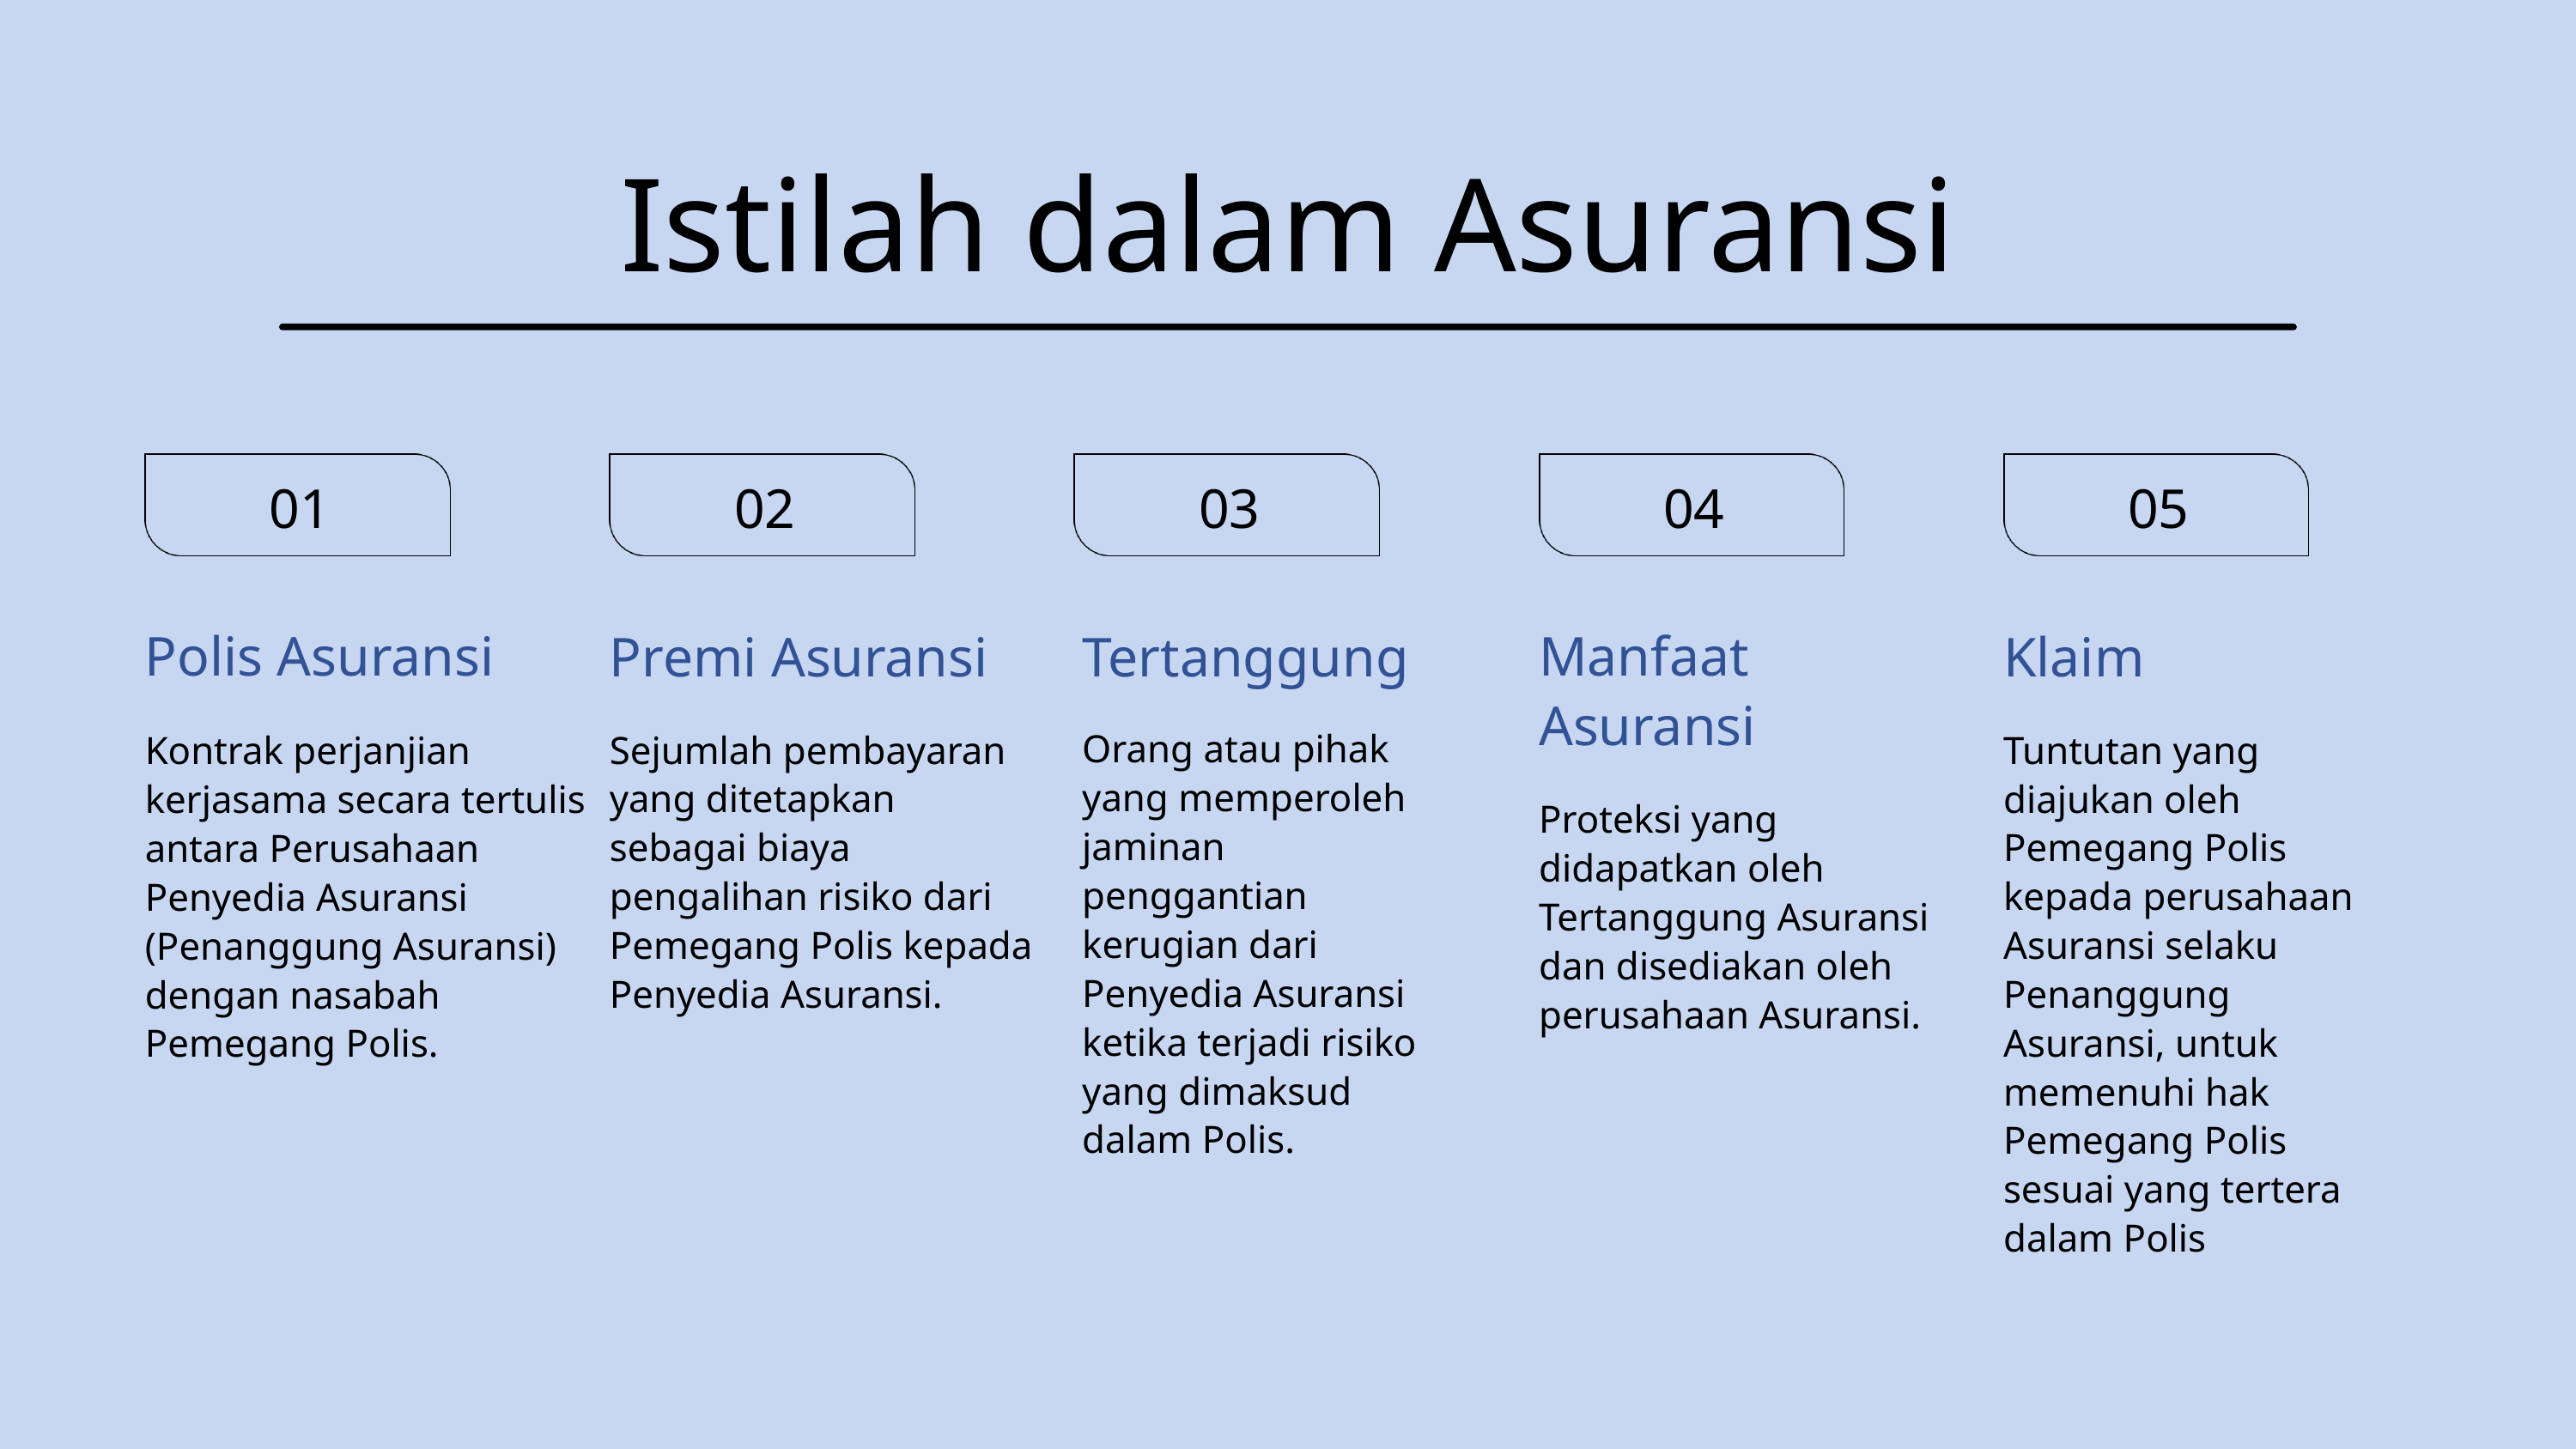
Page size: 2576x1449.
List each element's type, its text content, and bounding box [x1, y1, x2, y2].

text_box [1538, 452, 1844, 556]
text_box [609, 452, 915, 556]
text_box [144, 621, 589, 966]
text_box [609, 621, 1038, 1062]
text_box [1081, 621, 1436, 1109]
text_box Istilah dalam Asuransi [282, 155, 2293, 298]
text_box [1073, 452, 1380, 556]
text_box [2002, 621, 2366, 1255]
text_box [2002, 452, 2309, 556]
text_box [144, 452, 451, 556]
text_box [1538, 621, 1967, 1034]
